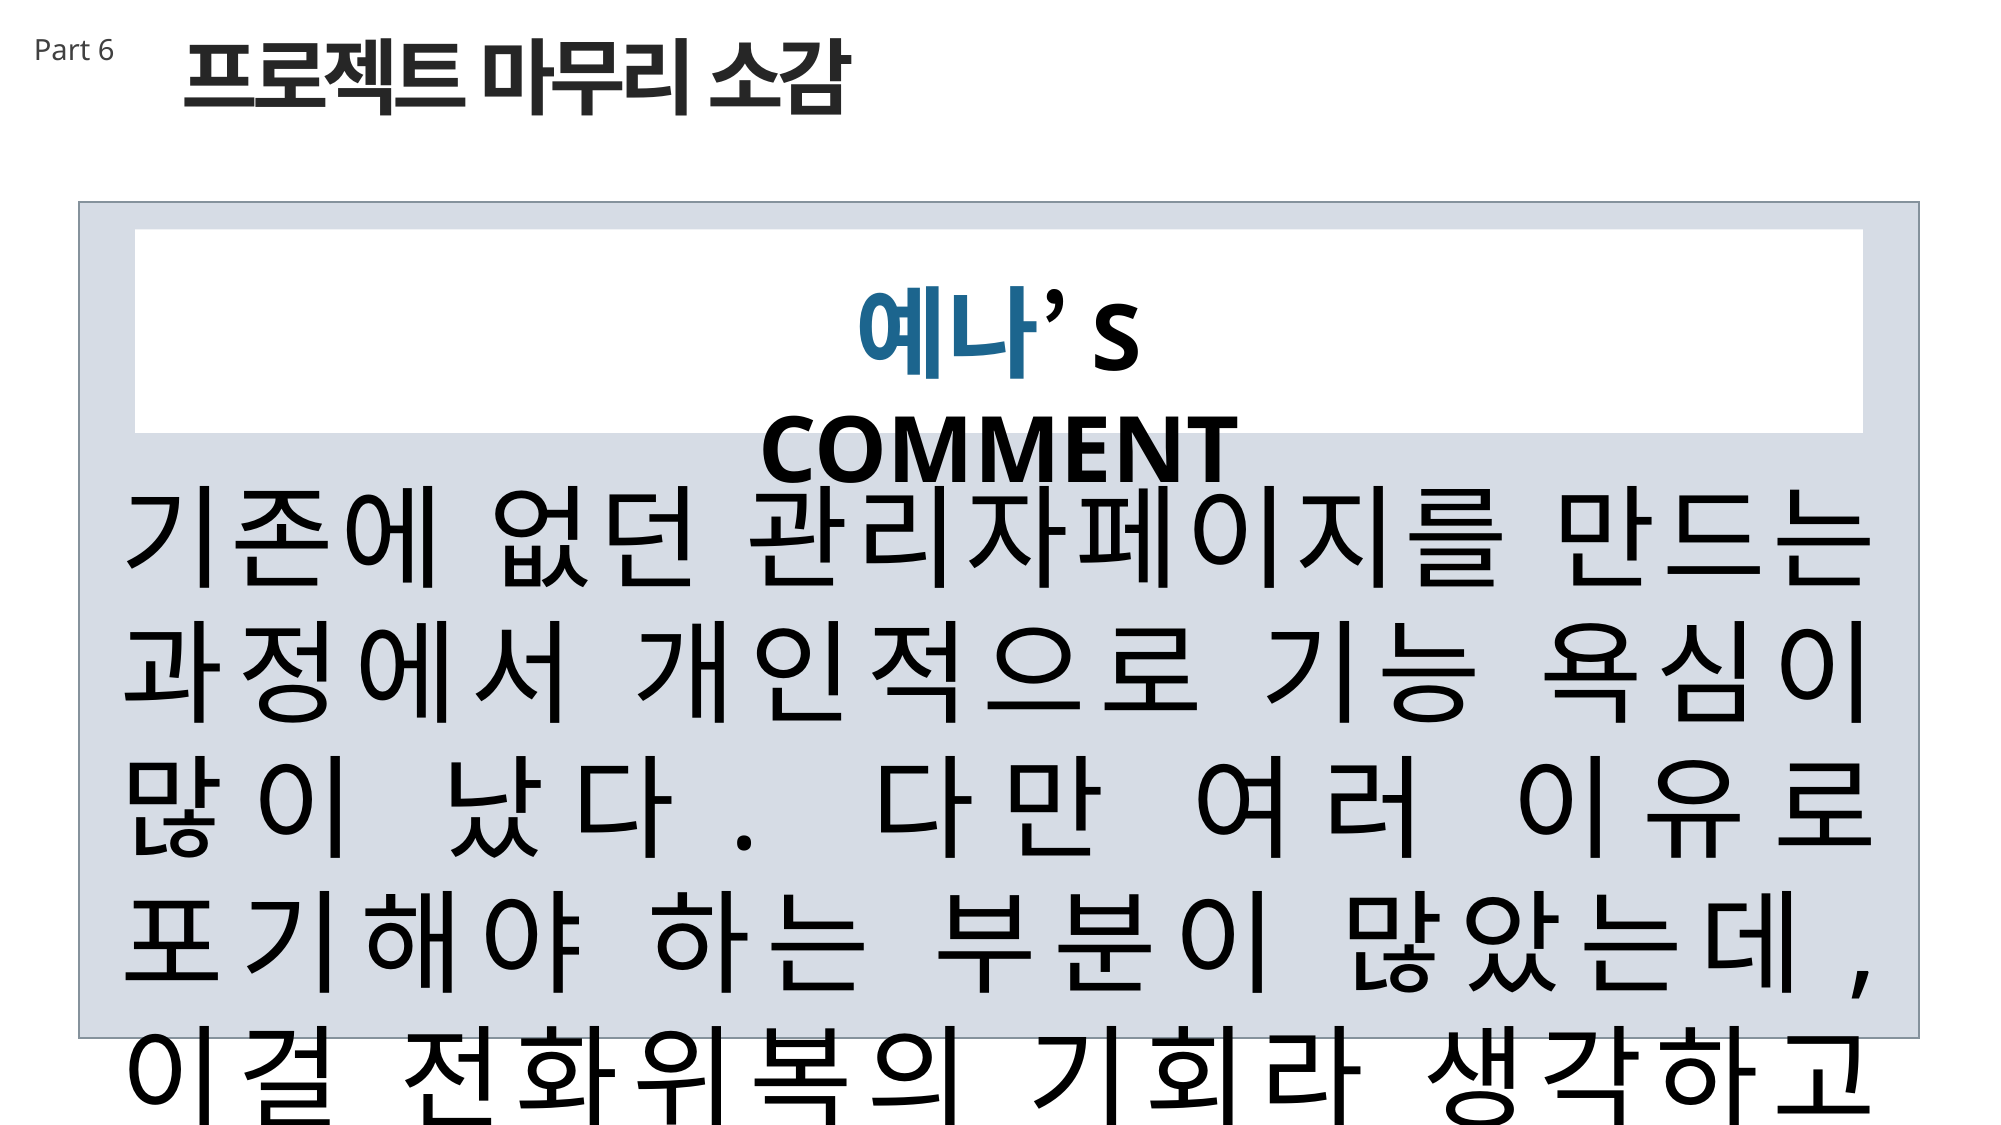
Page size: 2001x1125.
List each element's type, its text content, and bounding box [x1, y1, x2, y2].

text_box [134, 228, 1864, 434]
text_box 프로젝트 마무리 소감 [167, 17, 870, 133]
text_box [78, 201, 1920, 1039]
text_box Part 6 [18, 23, 130, 74]
text_box 예나’S COMMENT [596, 263, 1402, 460]
text_box 기존에 없던 관리자페이지를 만드는 과정에서 개인적으로 기능 욕심이 많이 났다. 다만 여러 이유로 포기해야 하는 부분이 많았는데, 이걸 전화위복의 기회라 생각하고 나중에는 다 구현해낼 수 있는 능력을 갖고 싶다. [106, 460, 1893, 1125]
